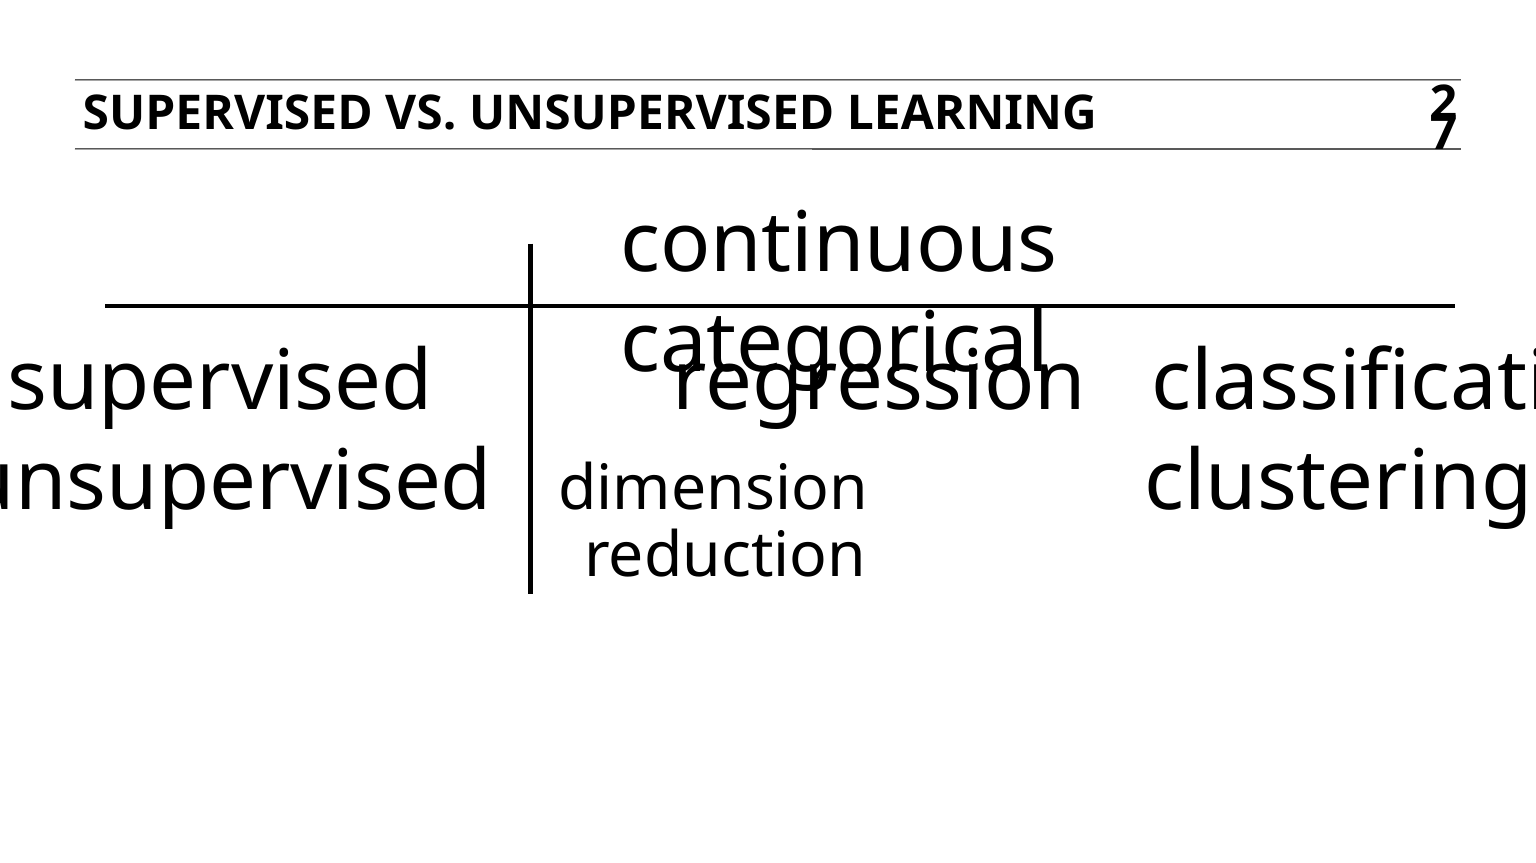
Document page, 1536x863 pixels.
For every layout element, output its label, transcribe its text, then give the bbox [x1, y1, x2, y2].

text_box reduction [569, 506, 882, 596]
text_box continuous categorical [605, 181, 1506, 318]
text_box supervised regression classification unsupervised dimension clustering [535, 318, 1536, 534]
slide_number 27 [1419, 86, 1461, 138]
text_box supervised regression classification unsupervised dimension clustering [0, 318, 526, 534]
list Supervised Vs. Unsupervised Learning [67, 81, 1118, 132]
